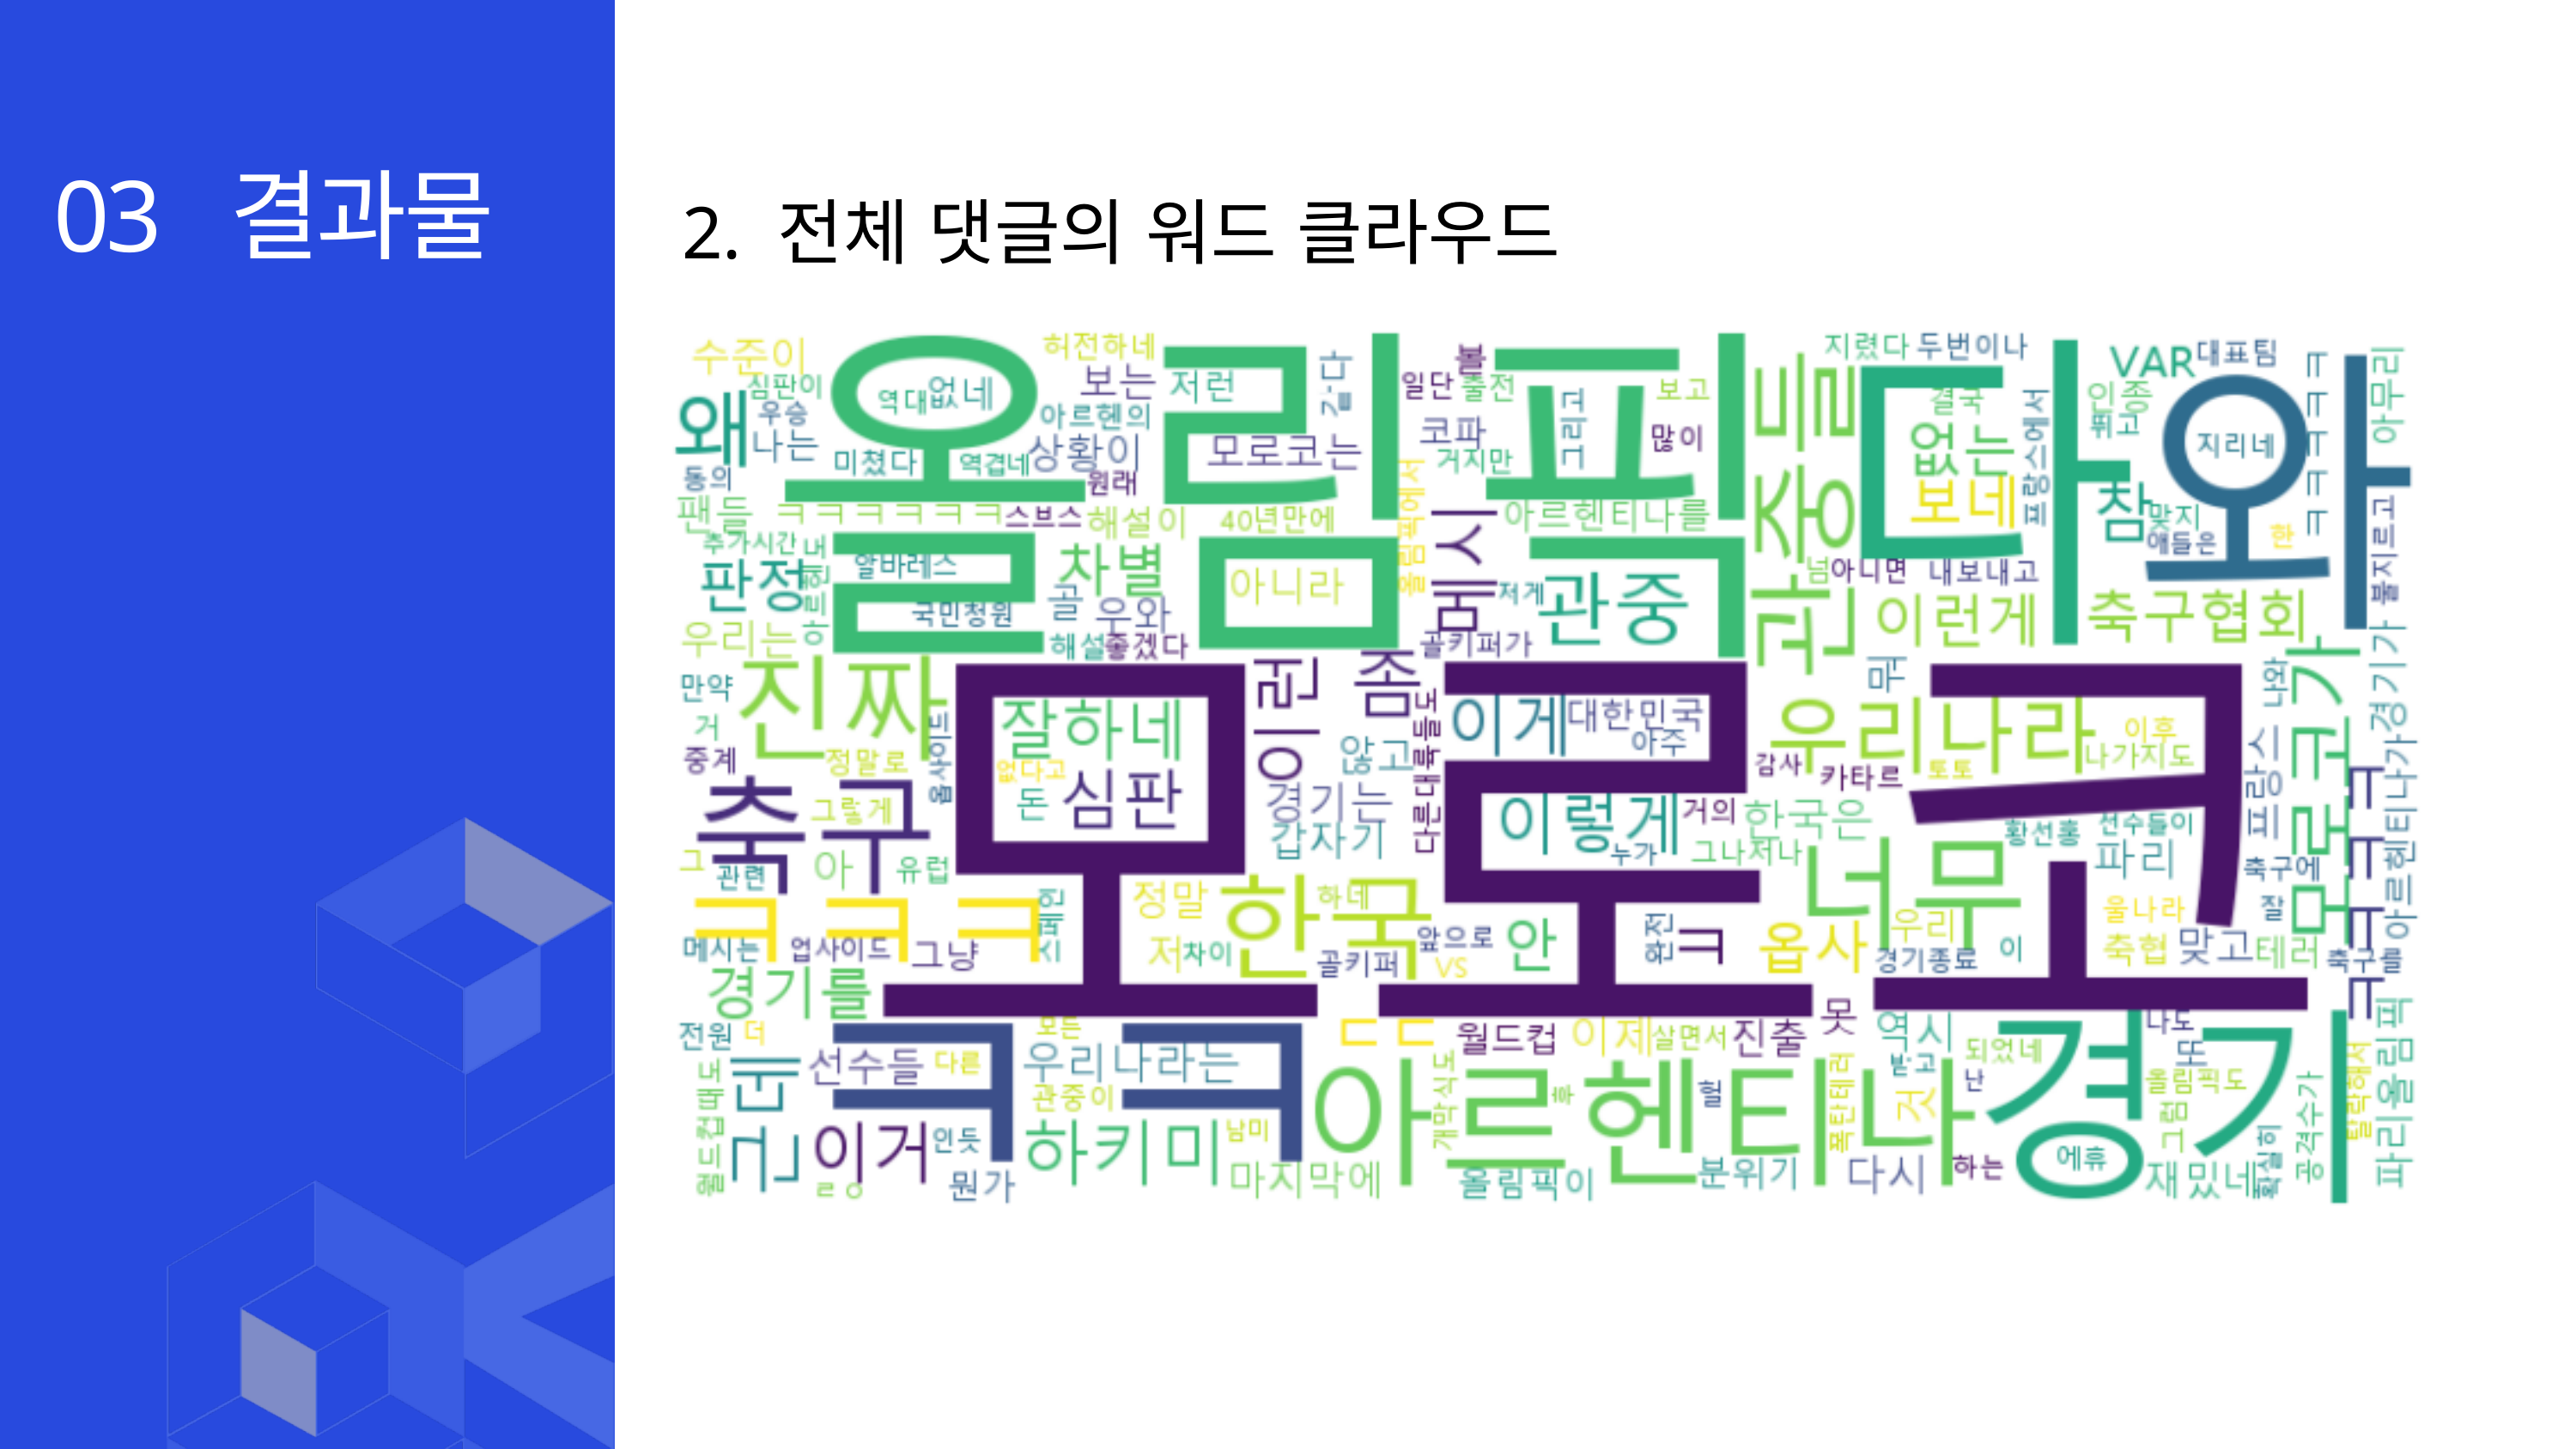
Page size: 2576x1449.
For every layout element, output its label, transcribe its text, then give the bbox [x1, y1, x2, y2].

picture [0, 0, 615, 1449]
picture [649, 309, 2448, 1232]
text_box 2. 전체 댓글의 워드 클라우드 [669, 180, 1574, 280]
